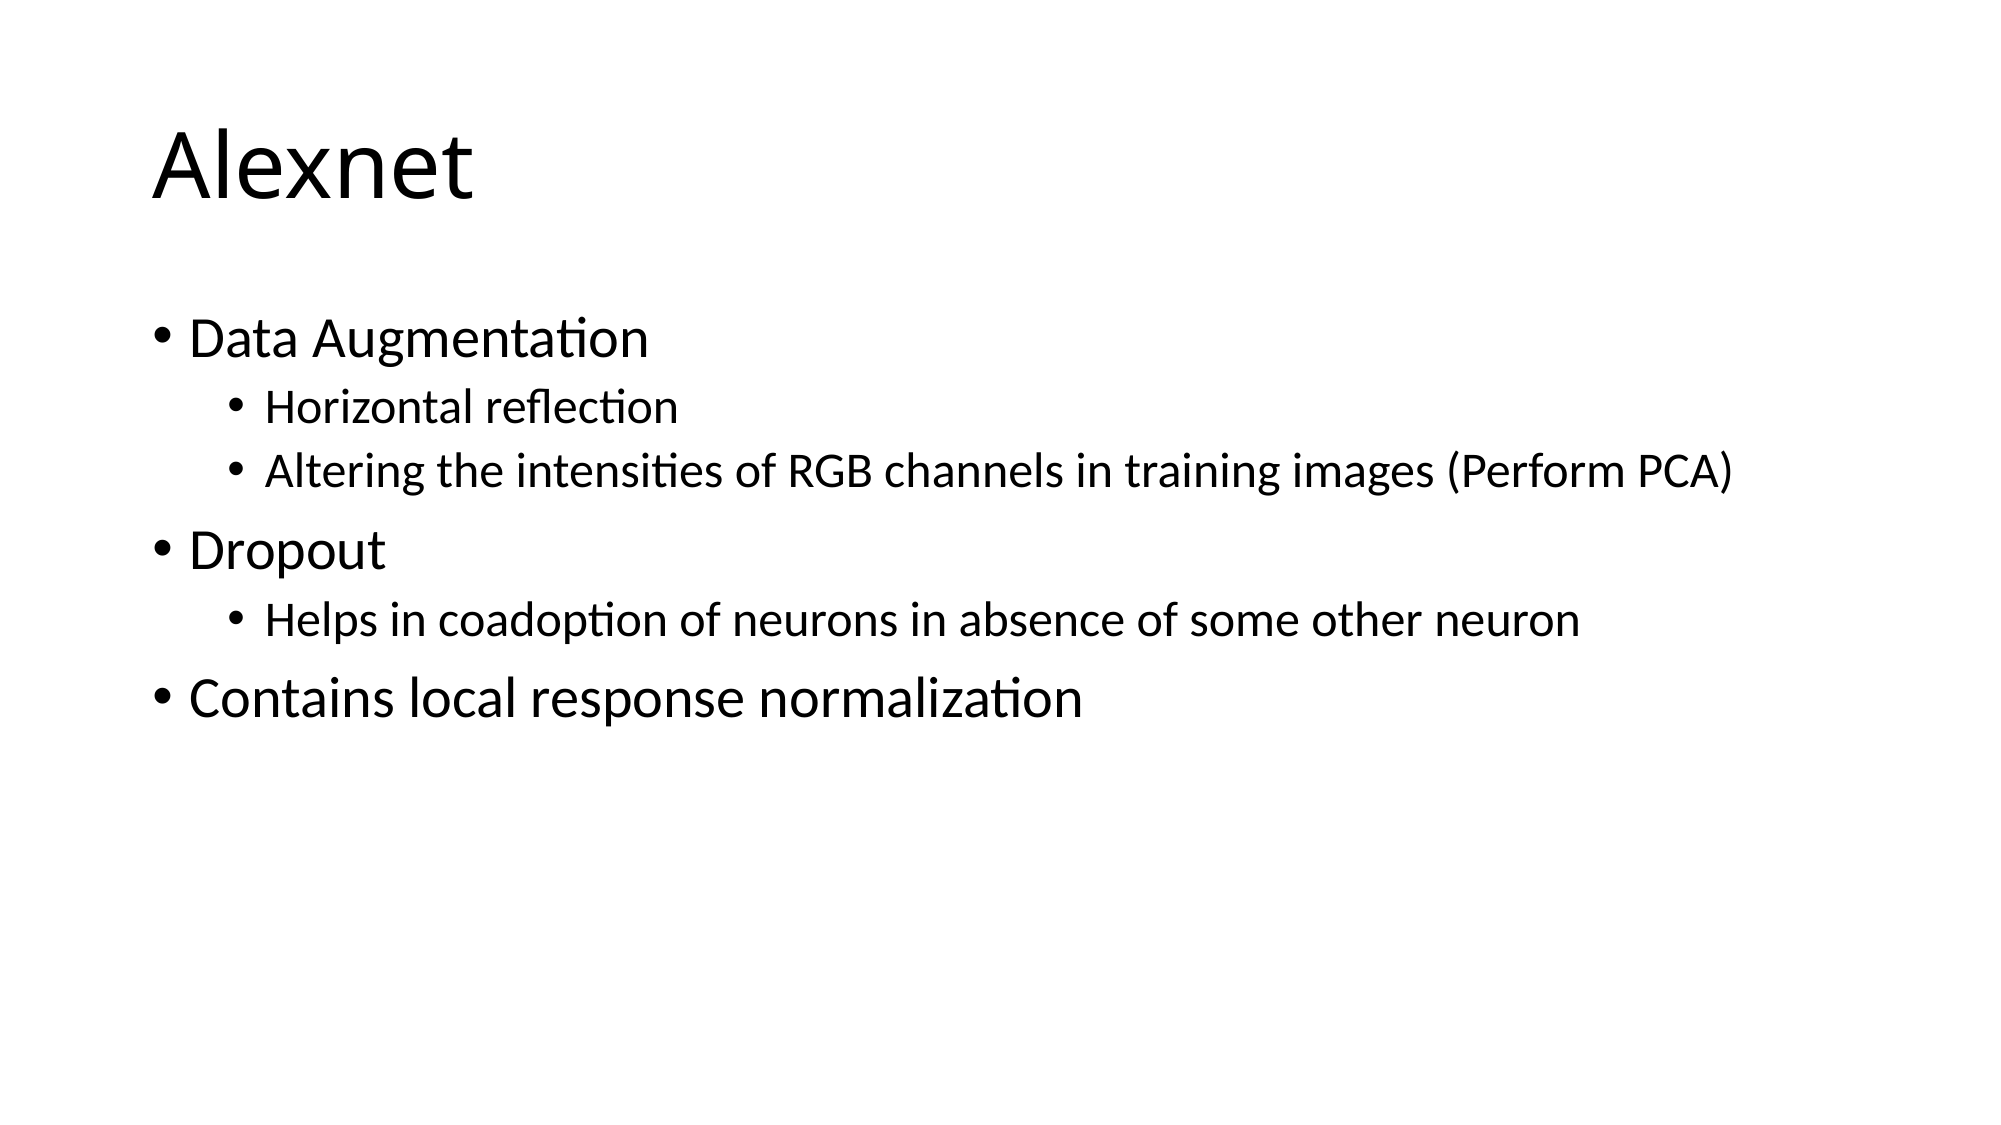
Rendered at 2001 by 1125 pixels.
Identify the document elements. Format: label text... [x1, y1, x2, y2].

title Alexnet [137, 59, 1863, 278]
list Data Augmentation Horizontal reflection Altering the intensities of RGB channels in training images (Perform PCA) Dropout Helps in coadoption of neurons in absence of some other neuron Contains local response normalization [137, 299, 1863, 1014]
